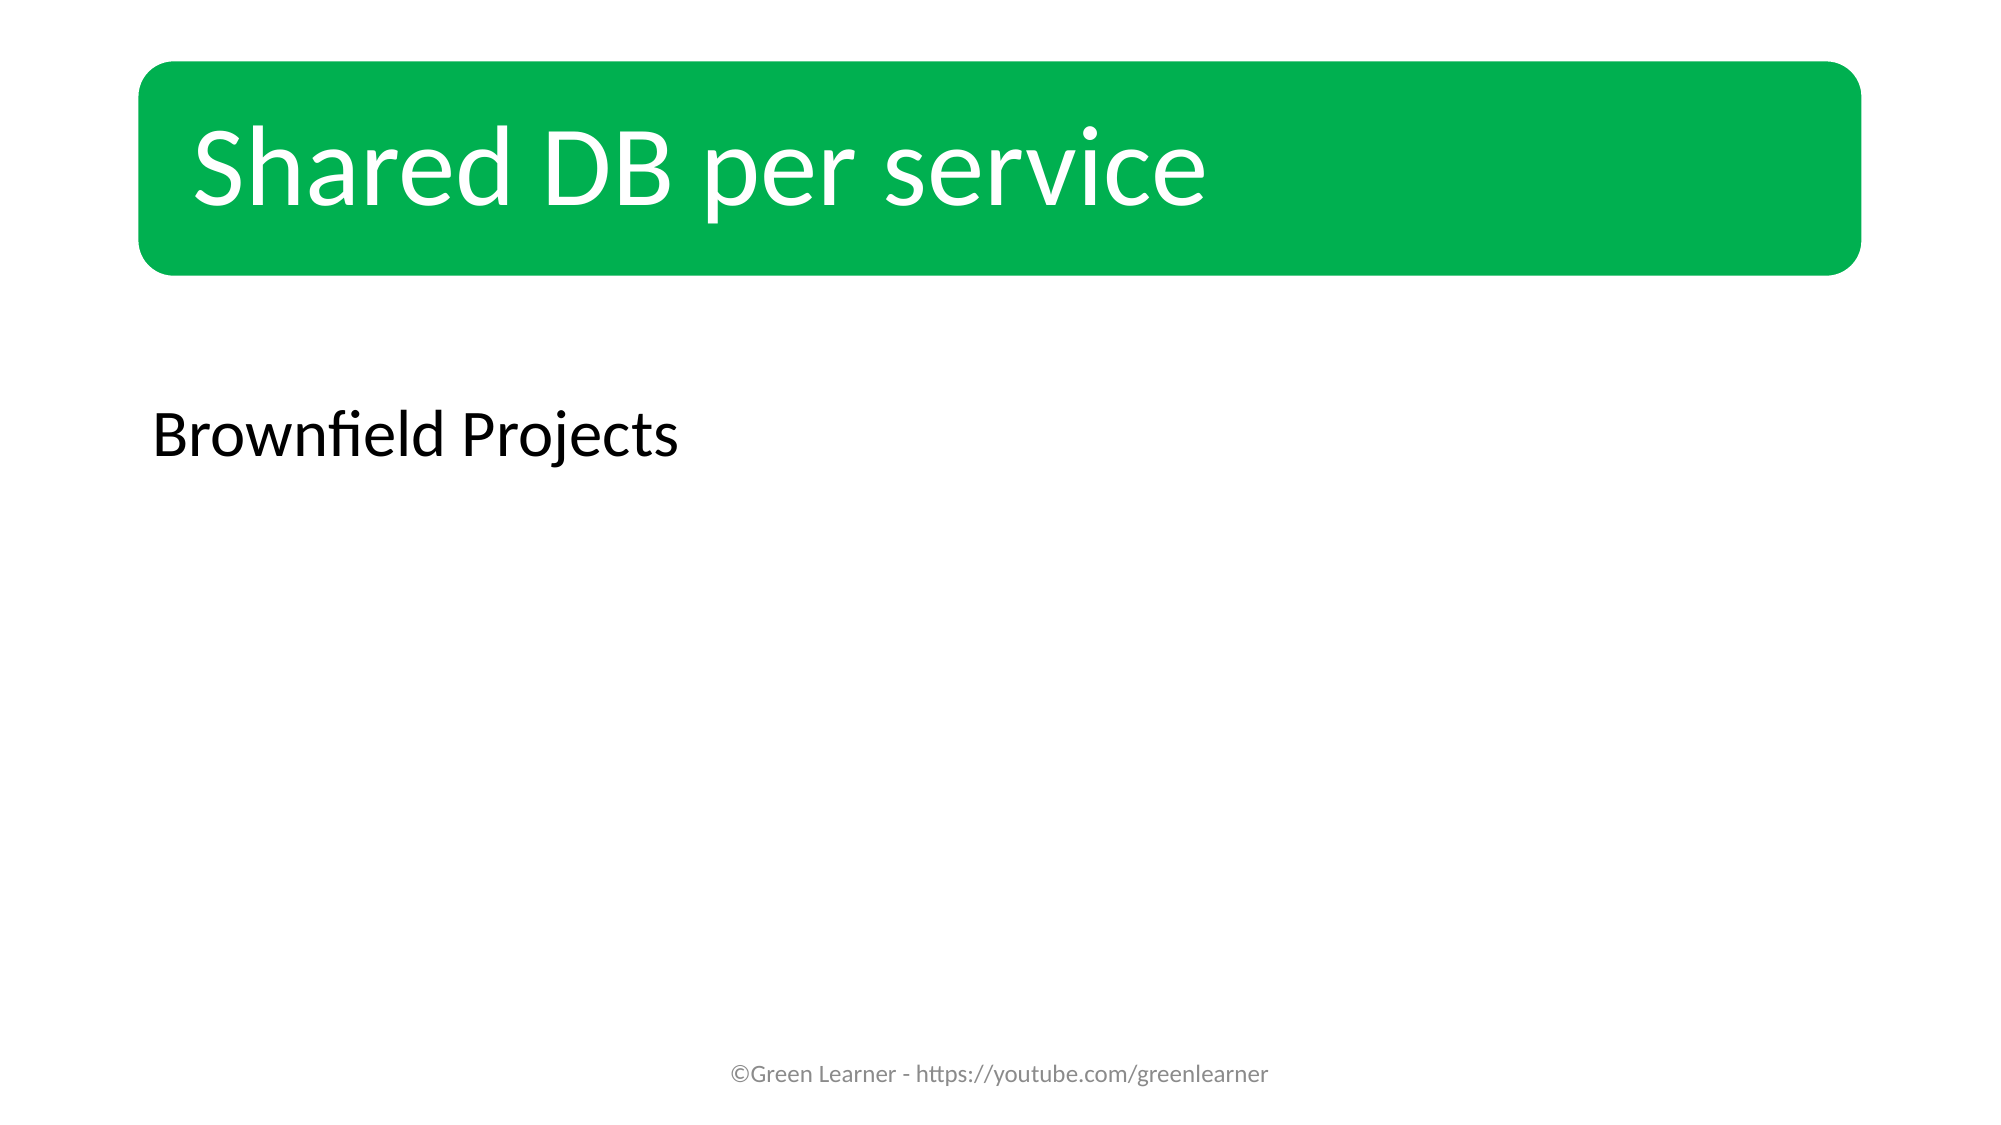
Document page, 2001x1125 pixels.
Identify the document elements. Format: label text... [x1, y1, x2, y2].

footer ©Green Learner - https://youtube.com/greenlearner [662, 1042, 1338, 1103]
text_box Brownfield Projects [137, 382, 1138, 477]
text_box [137, 59, 1863, 278]
